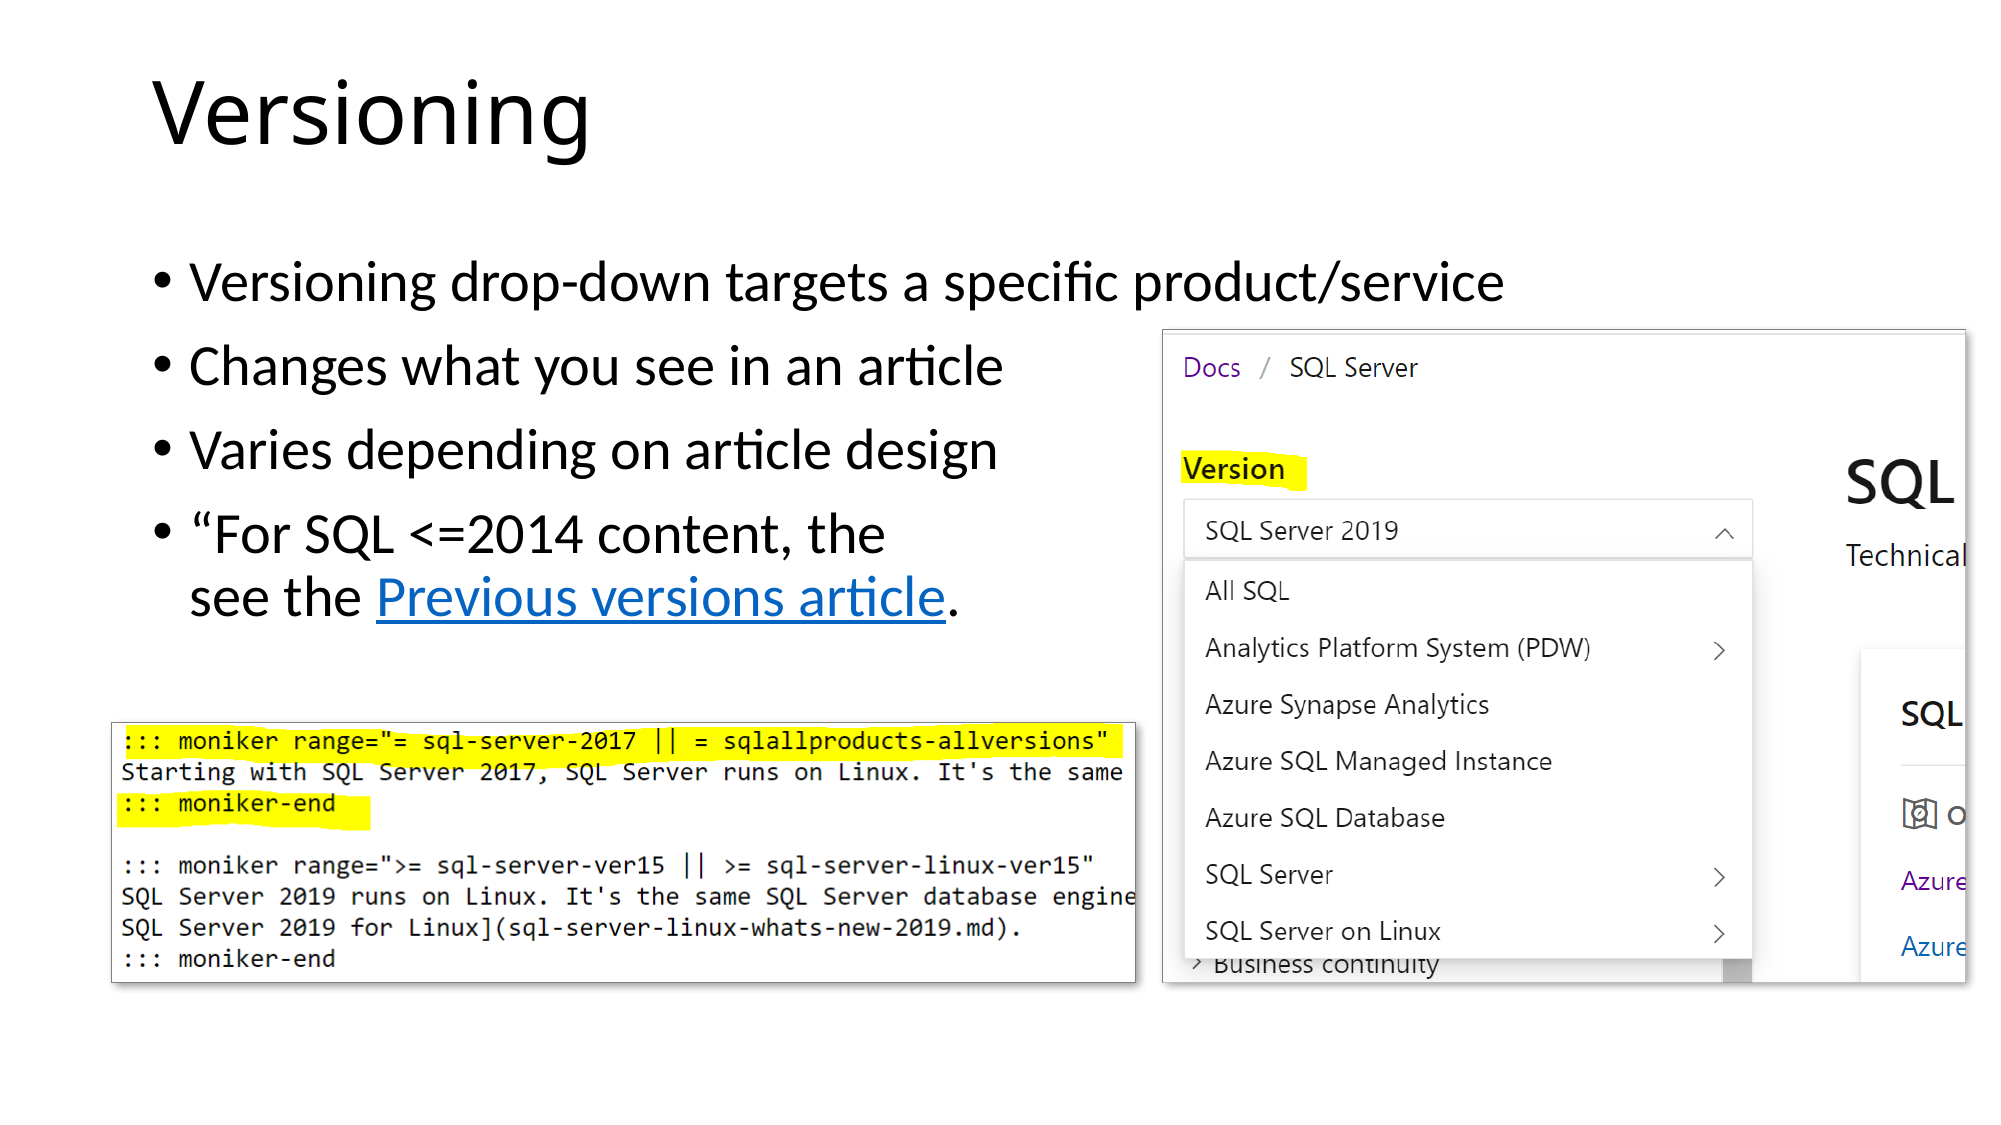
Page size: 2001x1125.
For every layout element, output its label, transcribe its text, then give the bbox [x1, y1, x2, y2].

title Versioning [137, 59, 1863, 243]
picture [1161, 329, 1966, 983]
picture [111, 722, 1136, 983]
list Versioning drop-down targets a specific product/service Changes what you see in an article Varies depending on article design “For SQL <=2014 content, the see the Previous versions article. [137, 243, 1863, 1014]
